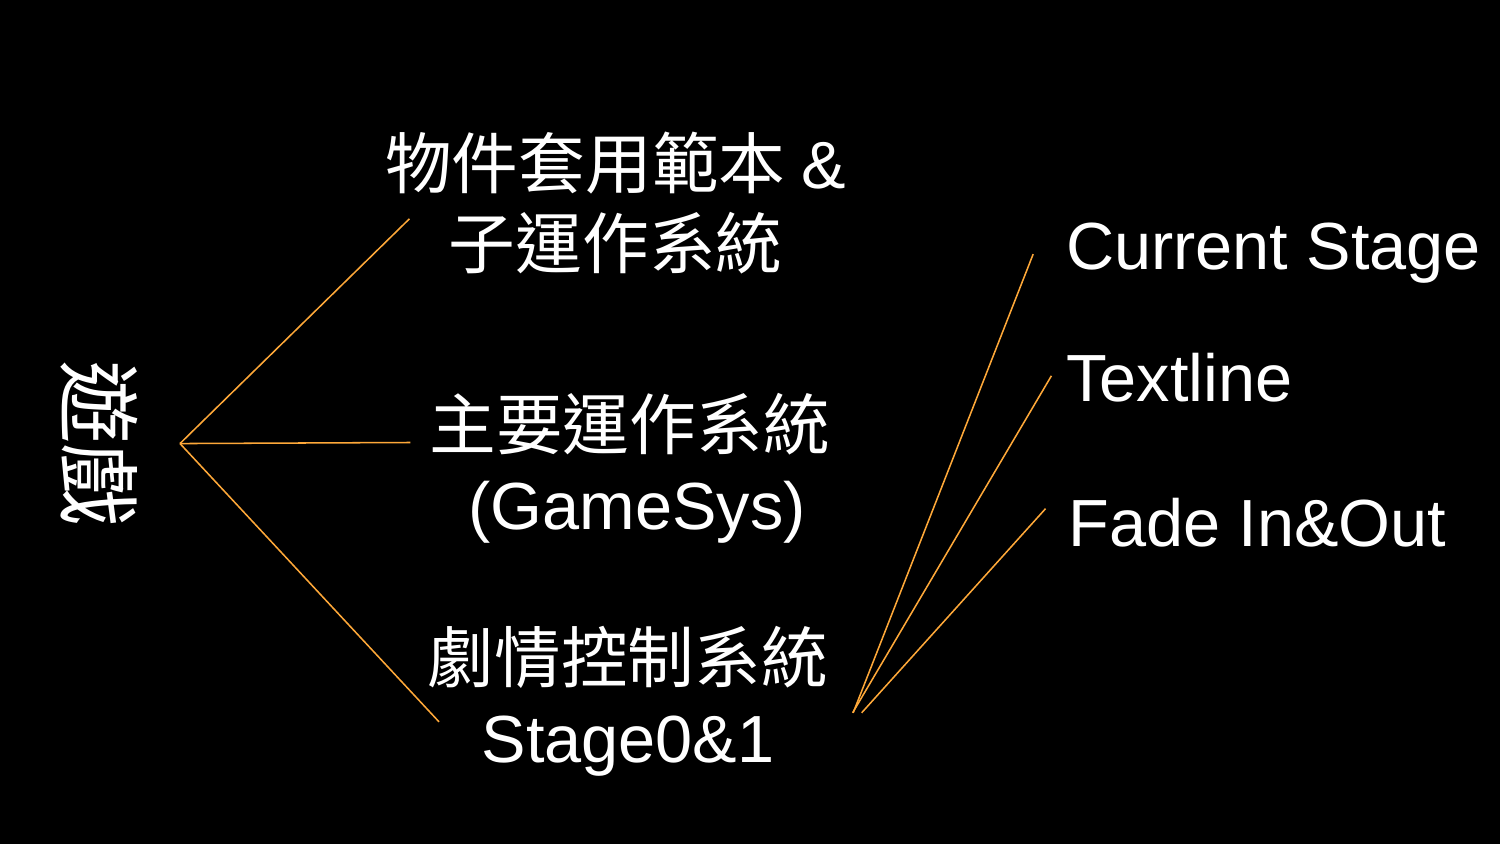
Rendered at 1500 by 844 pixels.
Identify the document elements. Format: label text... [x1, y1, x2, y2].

text_box 主要運作系統(GameSys) [413, 375, 847, 551]
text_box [852, 375, 1052, 714]
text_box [852, 253, 1034, 375]
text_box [861, 508, 1046, 714]
text_box 劇情控制系統 Stage0&1 [376, 608, 880, 784]
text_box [179, 218, 410, 440]
text_box 物件套用範本& 子運作系統 [364, 114, 868, 289]
text_box 遊戲 [27, 297, 159, 590]
text_box Textline [1051, 327, 1500, 423]
text_box Fade In&Out [1056, 472, 1500, 567]
text_box Current Stage [1051, 195, 1500, 290]
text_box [179, 443, 440, 723]
